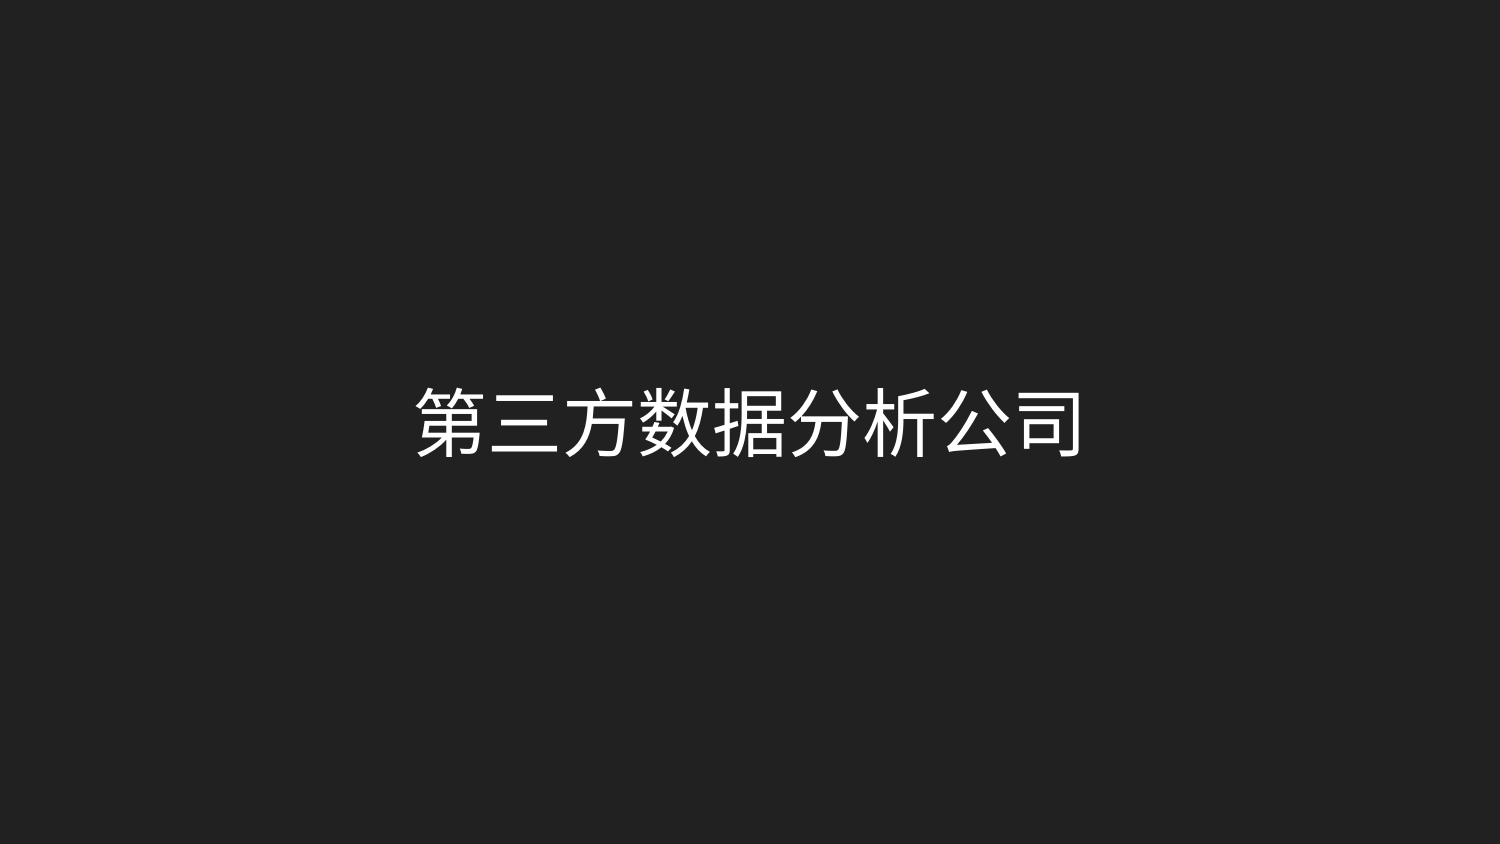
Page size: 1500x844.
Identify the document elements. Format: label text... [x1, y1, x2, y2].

title 第三方数据分析公司 [51, 352, 1449, 491]
